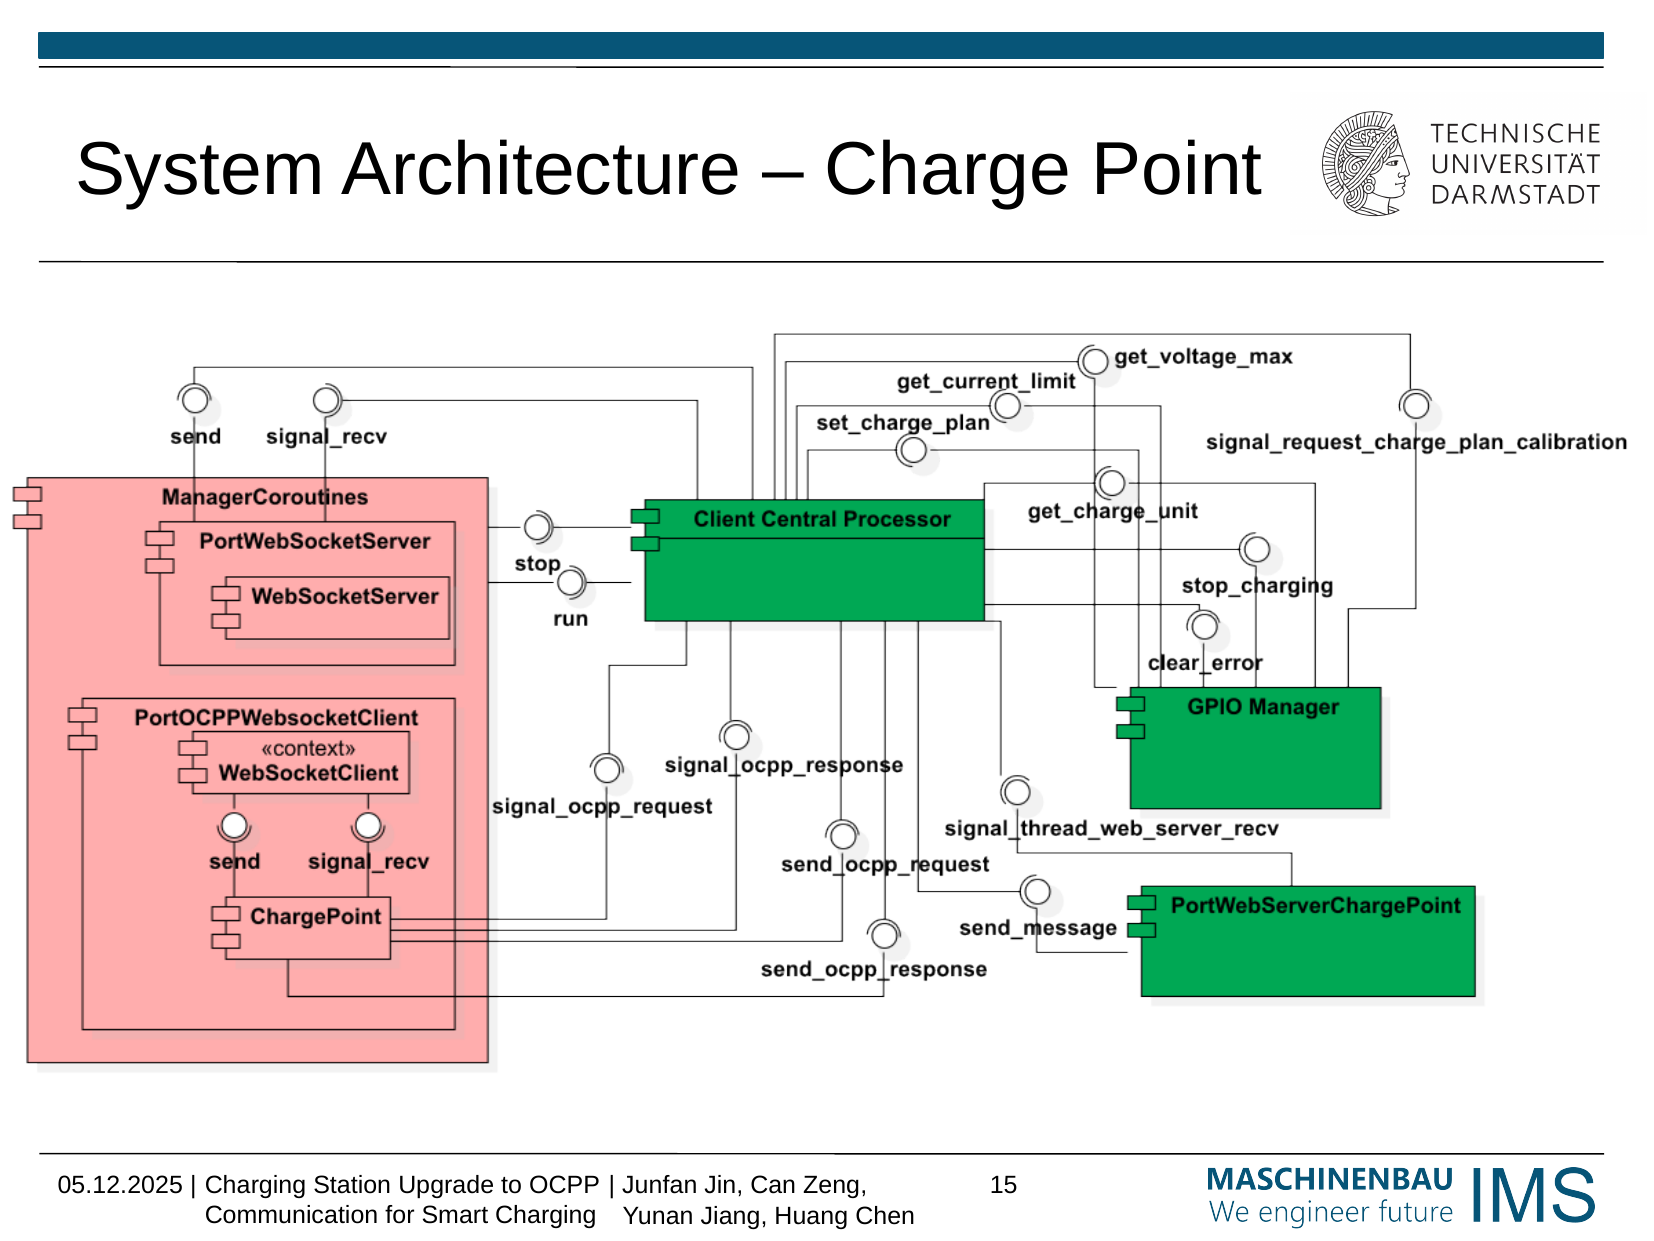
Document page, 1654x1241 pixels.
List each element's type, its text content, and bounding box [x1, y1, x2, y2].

text_box System Architecture – Charge Point [74, 80, 1433, 249]
picture [1301, 1167, 1309, 1176]
picture [1433, 88, 1651, 239]
picture [1562, 1167, 1595, 1201]
picture [1208, 1167, 1595, 1230]
picture [1335, 1167, 1343, 1180]
picture [1439, 1167, 1447, 1185]
picture [1216, 1167, 1225, 1181]
picture [0, 306, 1654, 1134]
picture [1375, 1167, 1383, 1179]
